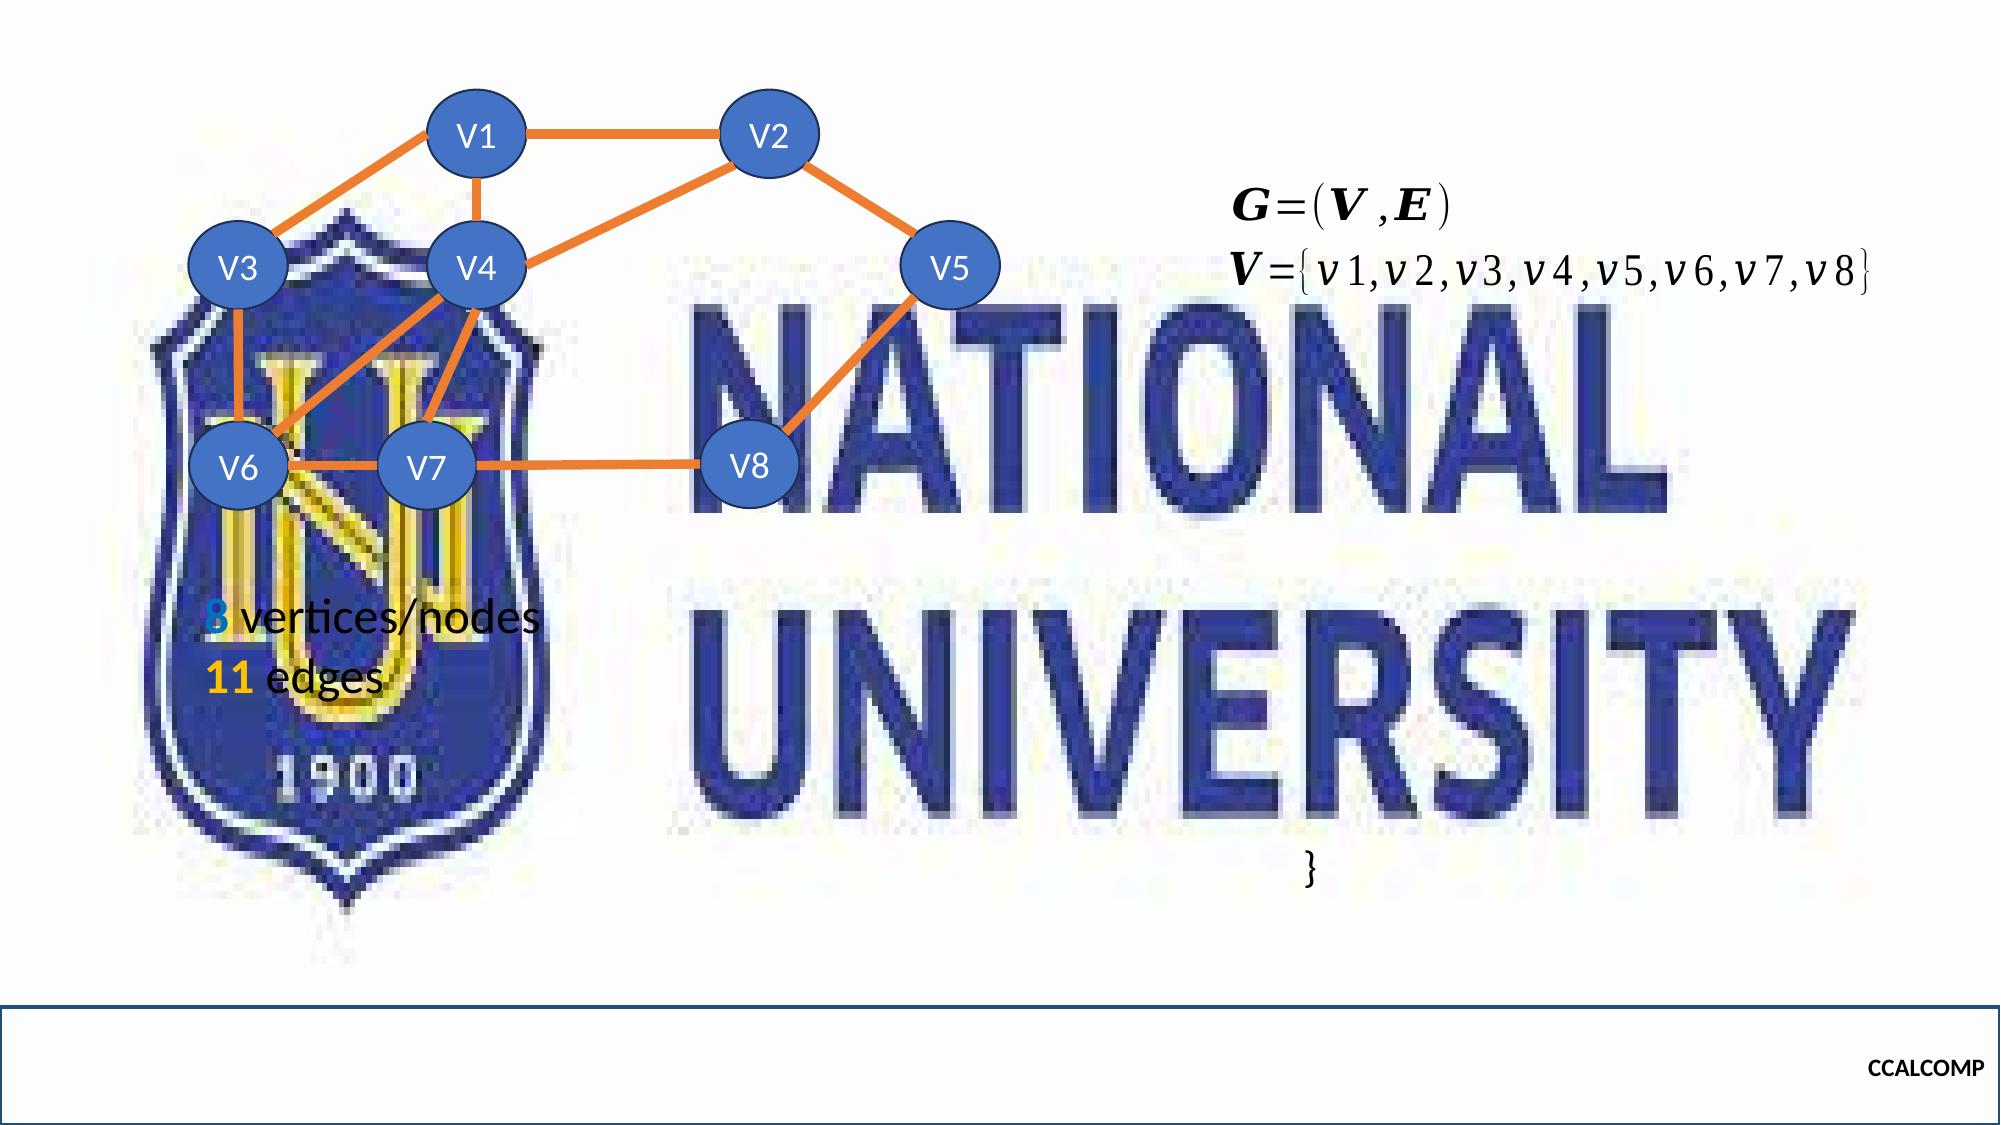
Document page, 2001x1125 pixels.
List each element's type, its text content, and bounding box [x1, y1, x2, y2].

text_box V4 [425, 220, 528, 311]
footer CCALCOMP [0, 1007, 2000, 1125]
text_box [804, 165, 915, 235]
text_box V5 [899, 220, 1002, 311]
text_box V3 [187, 220, 289, 311]
text_box V1 [426, 88, 528, 179]
picture [0, 0, 2000, 1007]
text_box V2 [718, 88, 821, 180]
text_box V6 [187, 420, 290, 511]
text_box 8 vertices/nodes 11 edges [189, 575, 589, 711]
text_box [526, 165, 735, 266]
text_box V7 [376, 422, 478, 511]
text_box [426, 309, 477, 422]
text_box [273, 296, 442, 435]
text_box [784, 296, 916, 433]
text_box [273, 133, 427, 235]
text_box V8 [699, 418, 801, 510]
